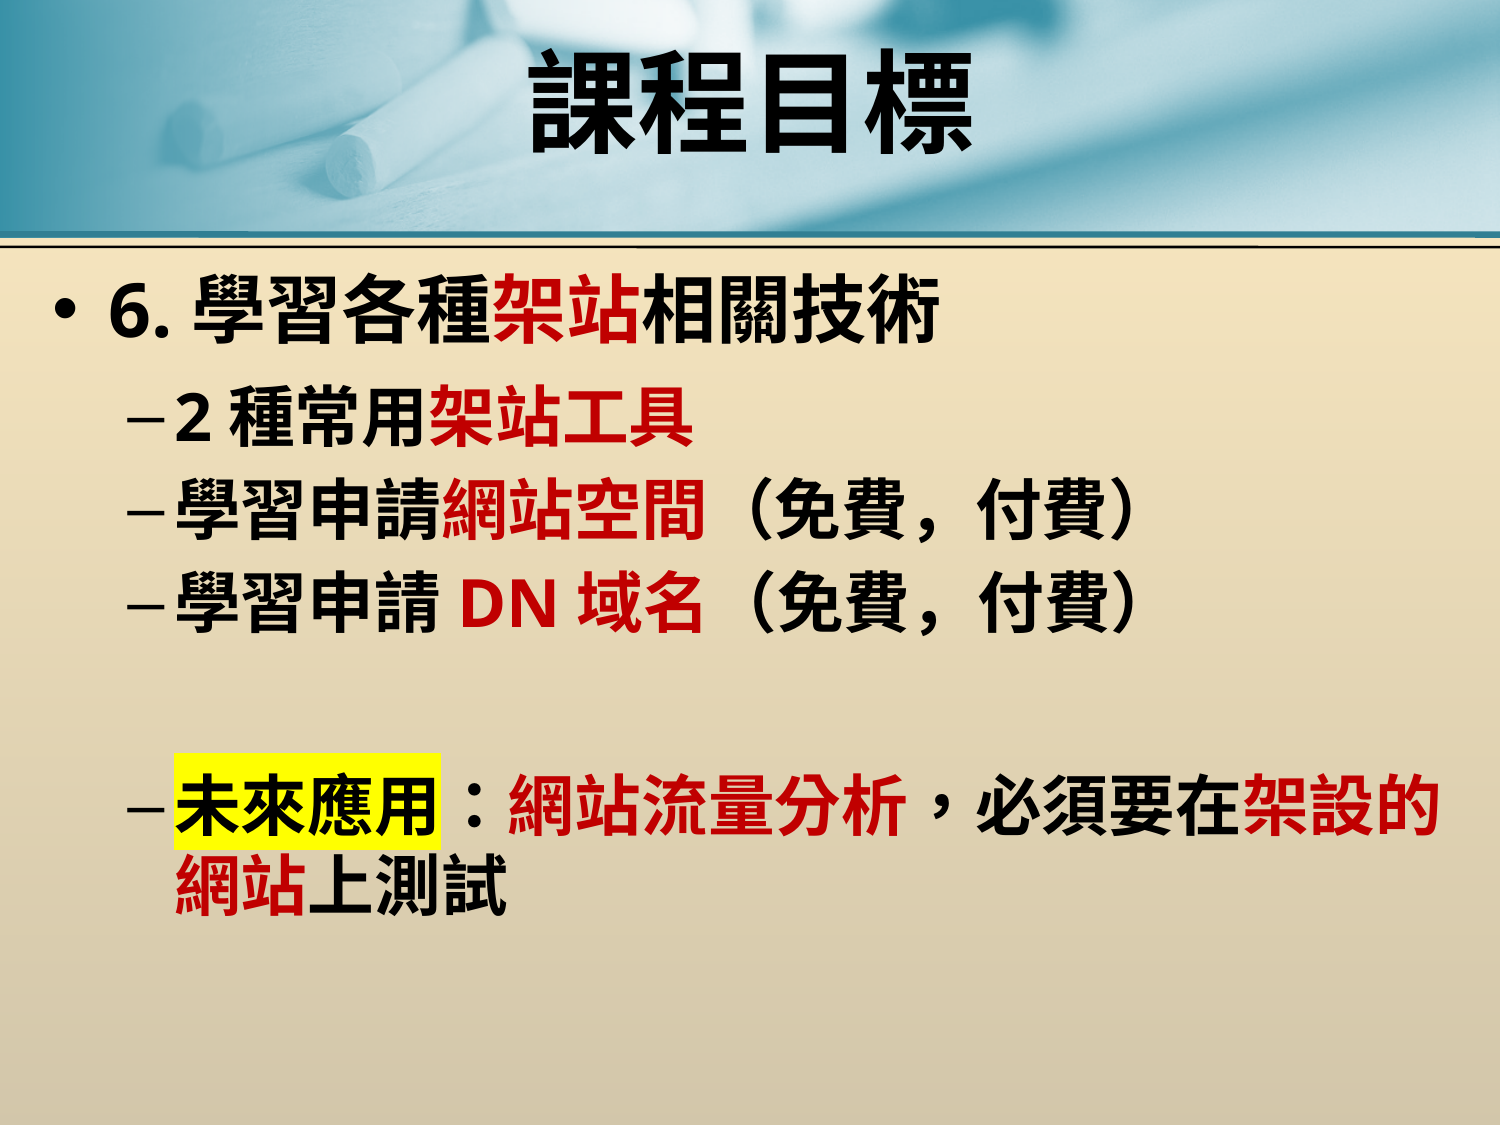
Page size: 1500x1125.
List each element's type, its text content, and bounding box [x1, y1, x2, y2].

title 課程目標 [75, 0, 1425, 204]
list 6.學習各種架站相關技術 2種常用架站工具 學習申請網站空間（免費，付費） 學習申請DN域名（免費，付費） 未來應用：網站流量分析，必須要在架設的網站上測試 [37, 255, 1483, 1077]
